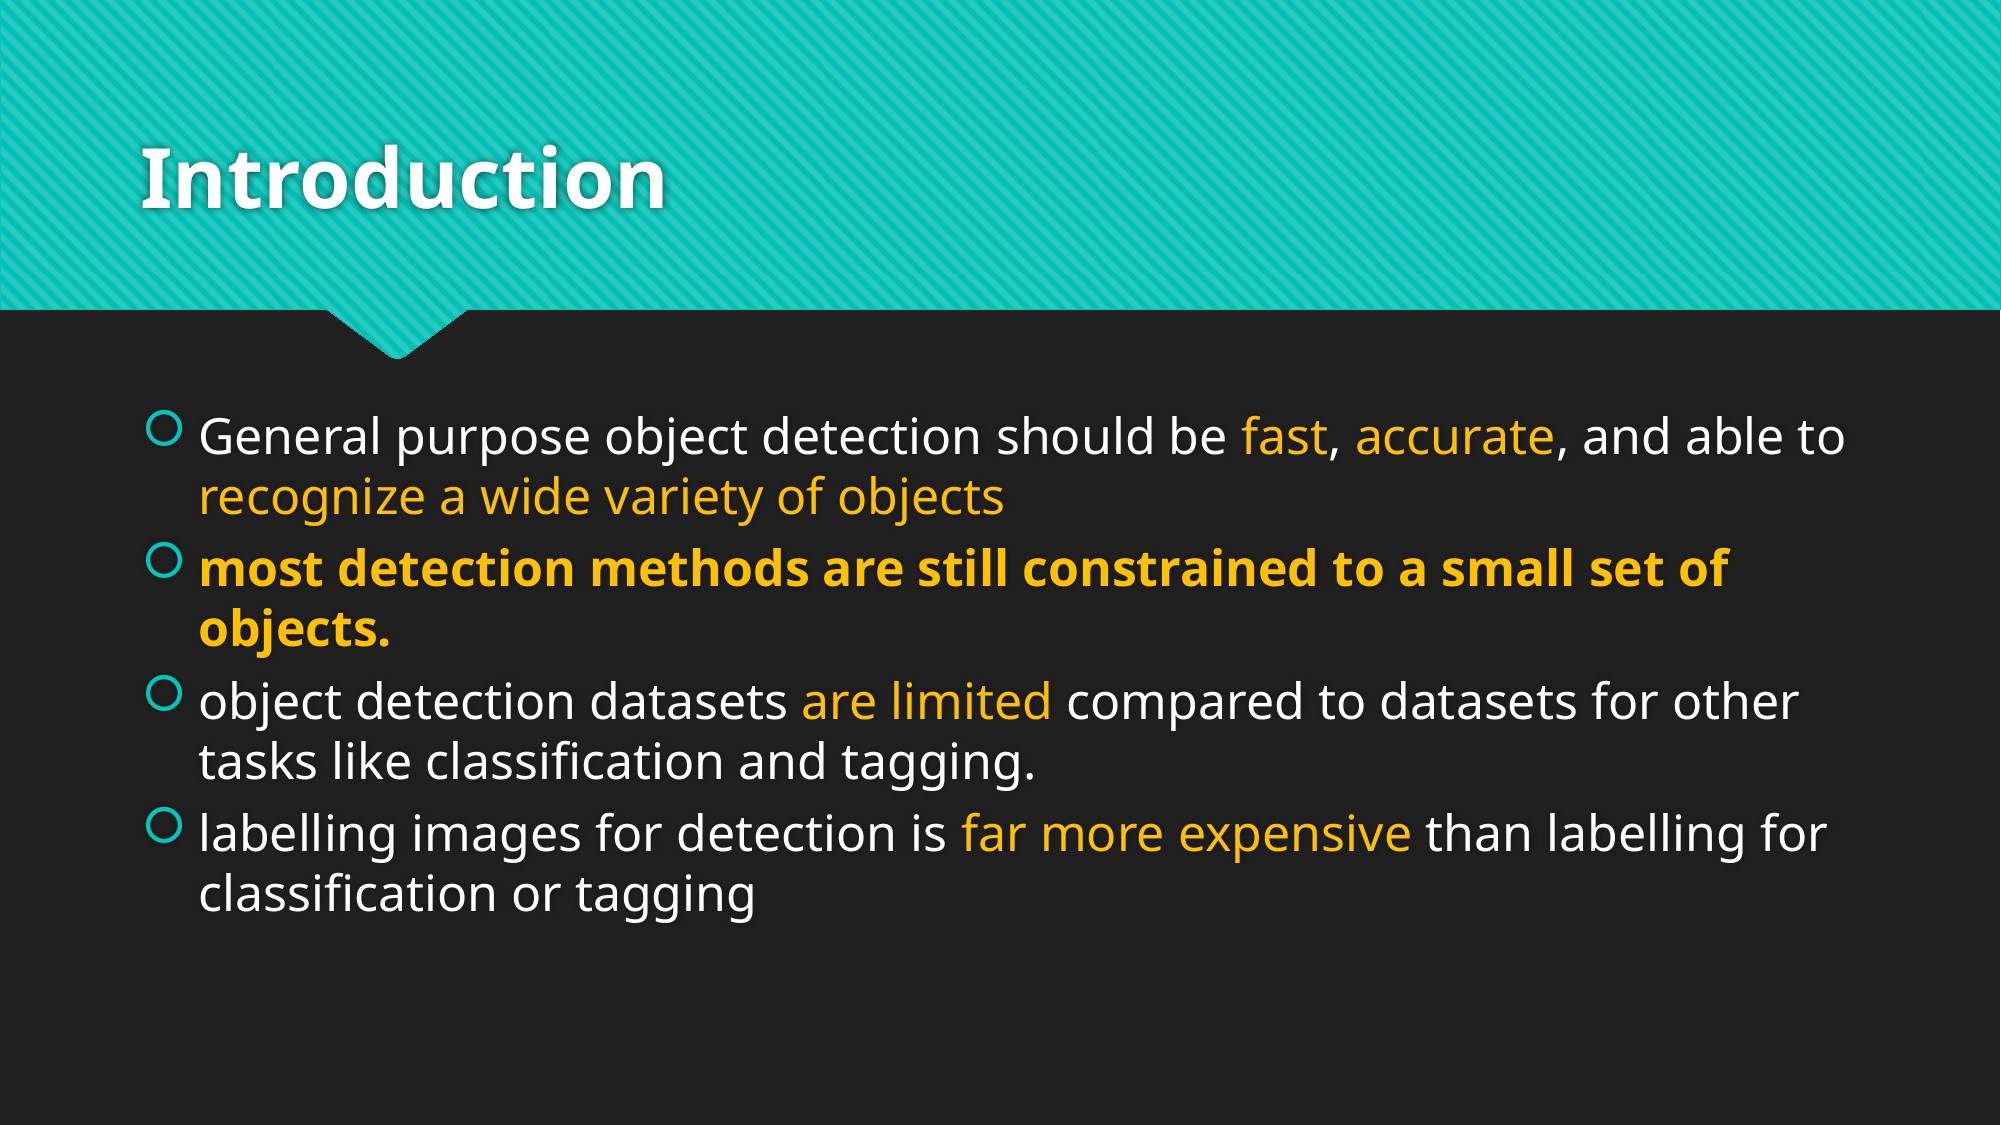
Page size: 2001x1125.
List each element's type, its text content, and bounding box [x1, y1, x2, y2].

title Introduction [132, 72, 1868, 234]
list General purpose object detection should be fast, accurate, and able to recognize a wide variety of objects most detection methods are still constrained to a small set of objects. object detection datasets are limited compared to datasets for other tasks like classification and tagging. labelling images for detection is far more expensive than labelling for classification or tagging [133, 364, 1943, 962]
picture [1, 0, 2000, 358]
